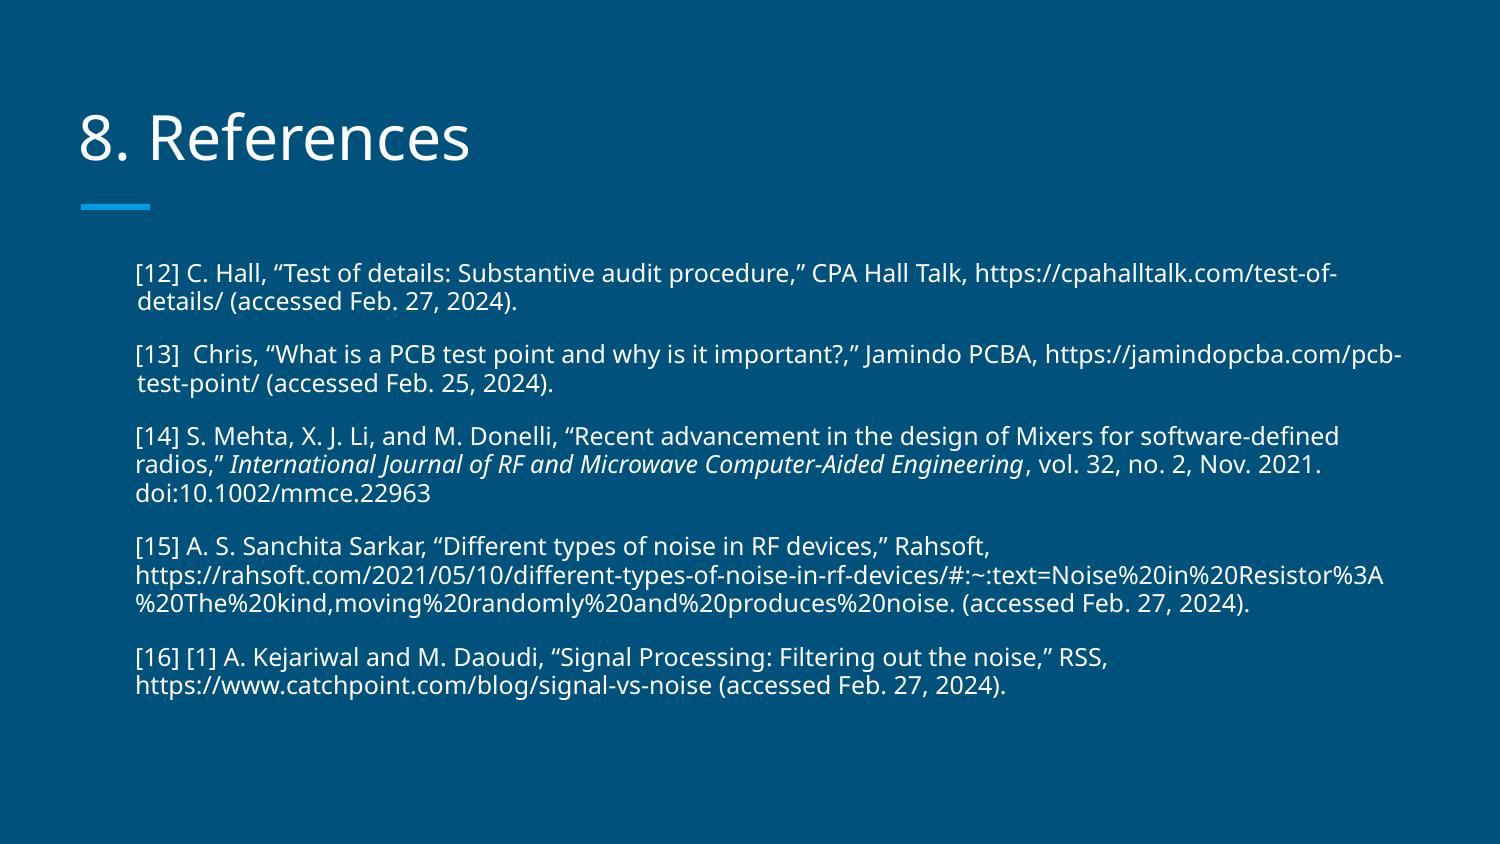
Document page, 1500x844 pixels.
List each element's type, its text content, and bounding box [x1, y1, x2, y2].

title 8. References [63, 75, 1437, 188]
list [12] C. Hall, “Test of details: Substantive audit procedure,” CPA Hall Talk, https://cpahalltalk.com/test-of-details/ (accessed Feb. 27, 2024). [13] Chris, “What is a PCB test point and why is it important?,” Jamindo PCBA, https://jamindopcba.com/pcb-test-point/ (accessed Feb. 25, 2024). [14] S. Mehta, X. J. Li, and M. Donelli, “Recent advancement in the design of Mixers for software‐defined radios,” International Journal of RF and Microwave Computer-Aided Engineering, vol. 32, no. 2, Nov. 2021. doi:10.1002/mmce.22963 [15] A. S. Sanchita Sarkar, “Different types of noise in RF devices,” Rahsoft, https://rahsoft.com/2021/05/10/different-types-of-noise-in-rf-devices/#:~:text=Noise%20in%20Resistor%3A%20The%20kind,moving%20randomly%20and%20produces%20noise. (accessed Feb. 27, 2024). [16] [1] A. Kejariwal and M. Daoudi, “Signal Processing: Filtering out the noise,” RSS, https://www.catchpoint.com/blog/signal-vs-noise (accessed Feb. 27, 2024). [63, 244, 1437, 750]
